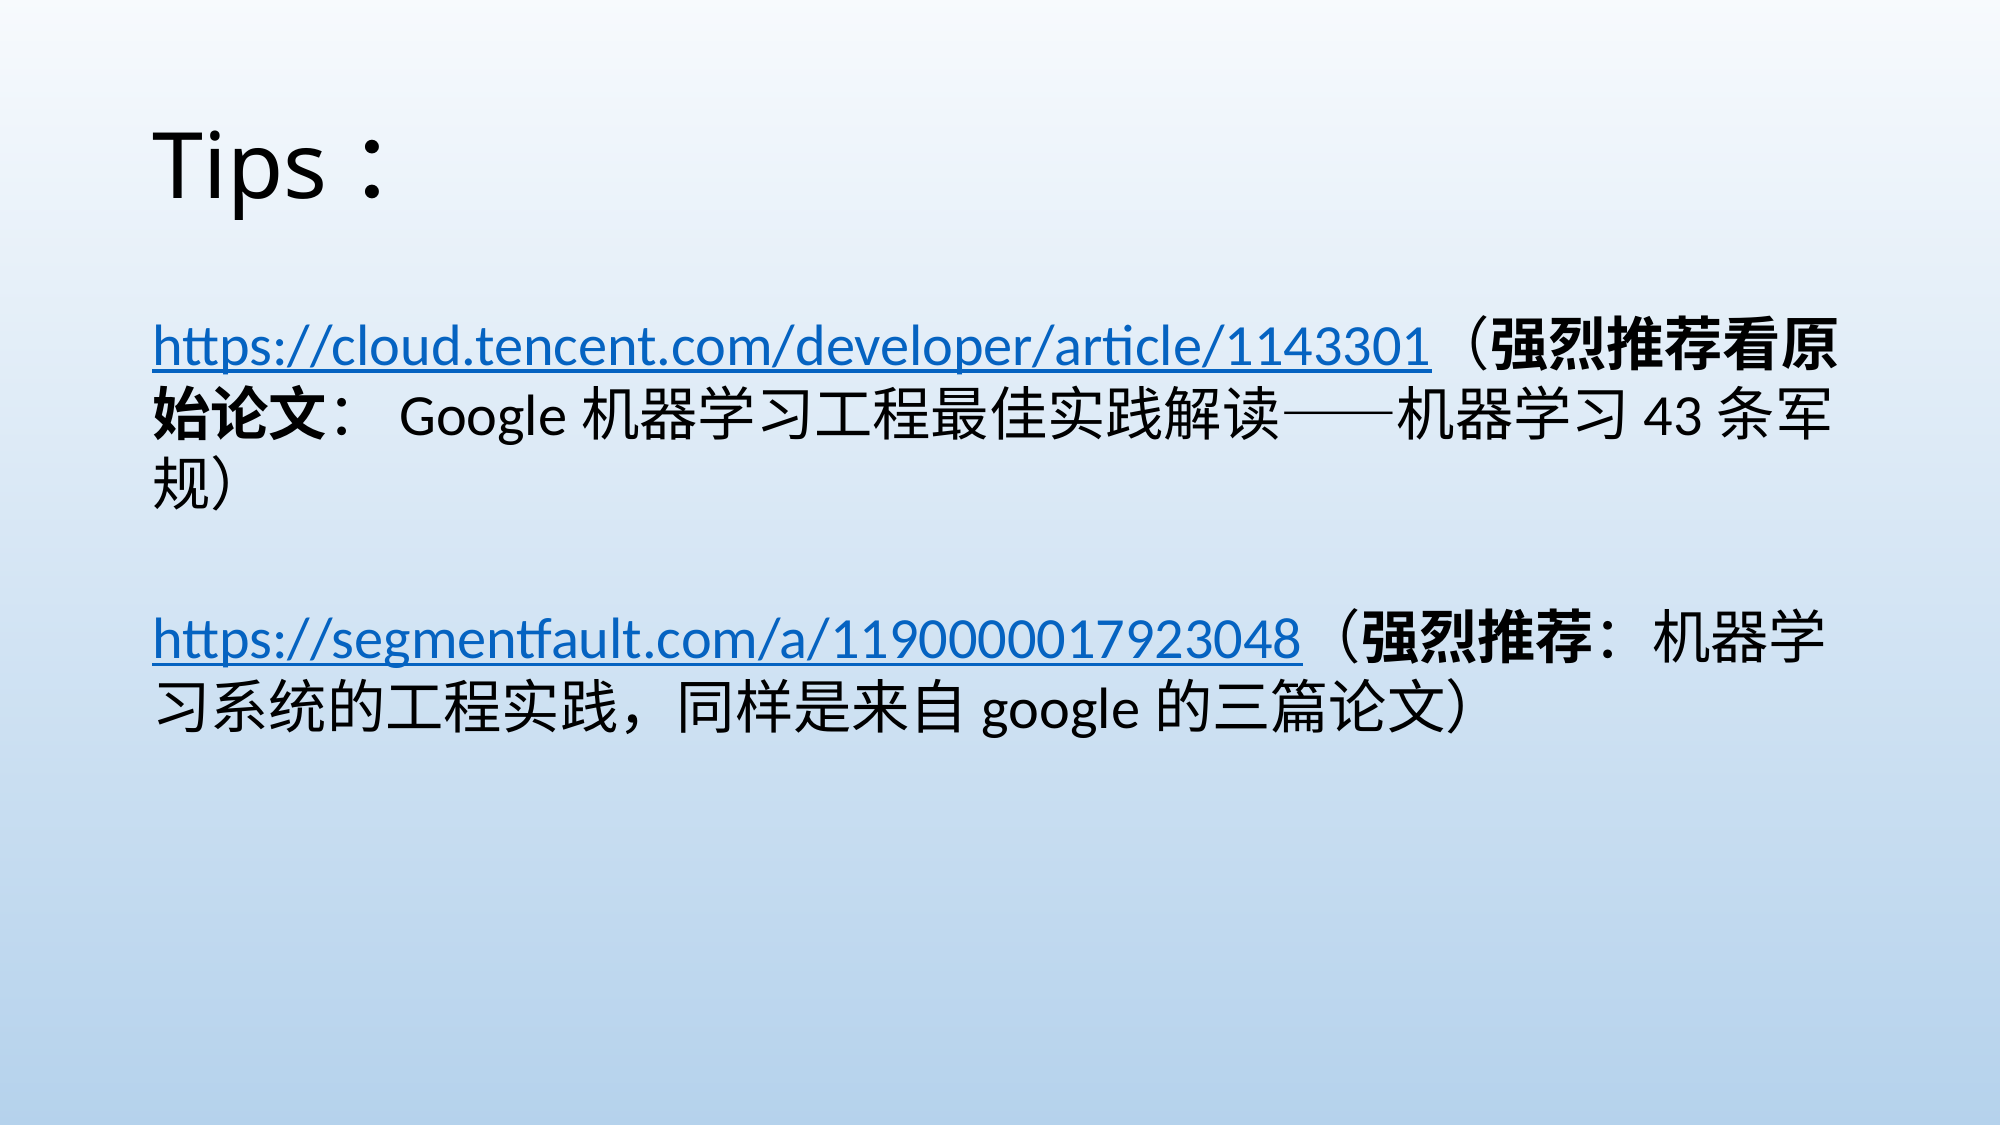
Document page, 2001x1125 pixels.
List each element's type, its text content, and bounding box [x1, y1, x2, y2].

title Tips： [137, 59, 1863, 278]
list https://cloud.tencent.com/developer/article/1143301（强烈推荐看原始论文：Google机器学习工程最佳实践解读――机器学习43条军规） https://segmentfault.com/a/1190000017923048（强烈推荐：机器学习系统的工程实践，同样是来自google的三篇论文） [137, 299, 1863, 1014]
